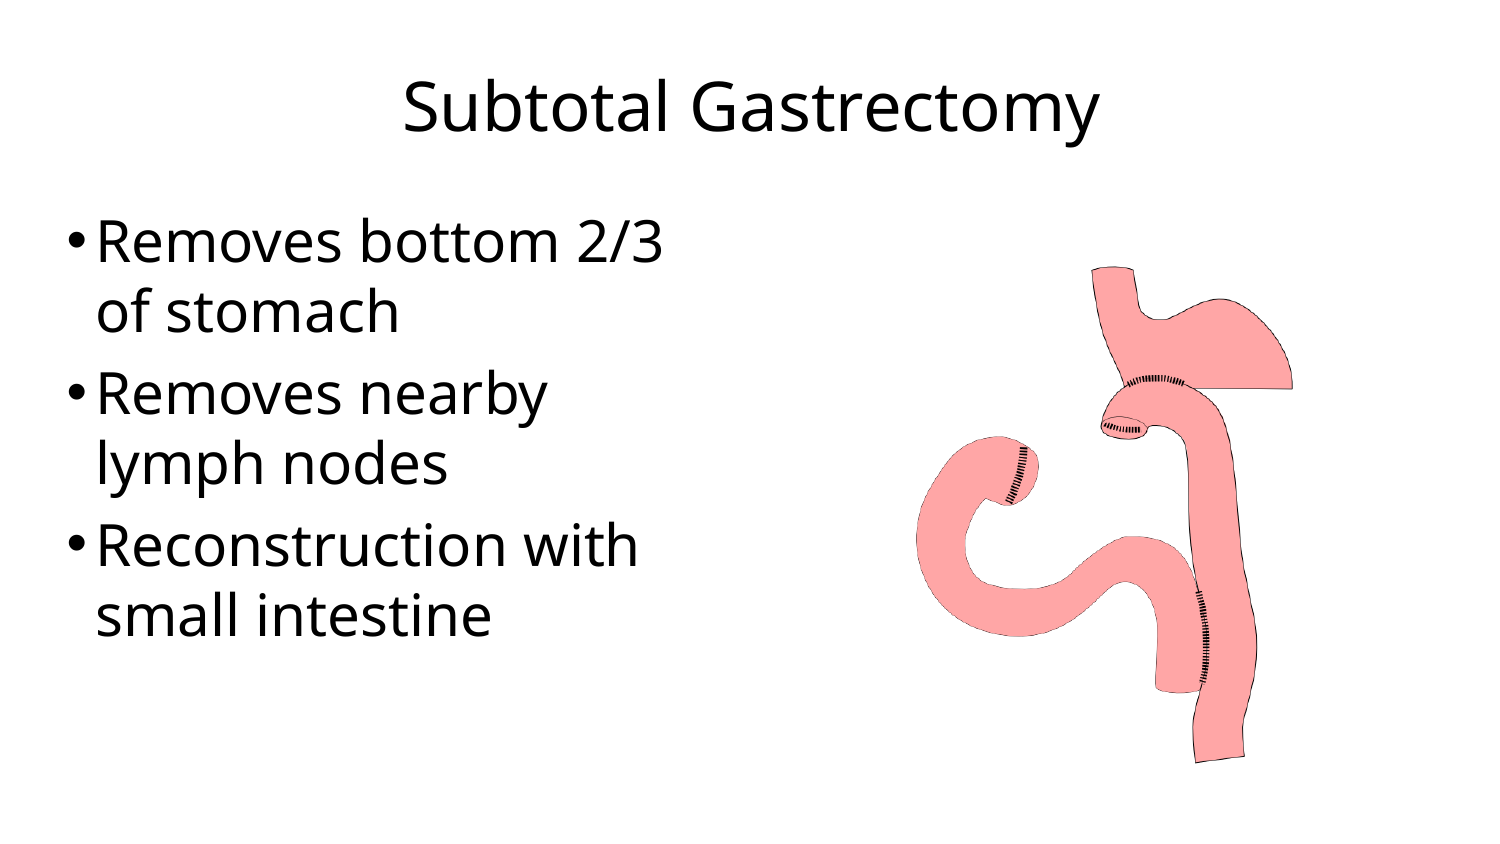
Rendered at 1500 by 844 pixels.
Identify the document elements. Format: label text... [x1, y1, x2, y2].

list Removes bottom 2/3 of stomach Removes nearby lymph nodes Reconstruction with small intestine [51, 196, 738, 810]
title Subtotal Gastrectomy [51, 33, 1451, 175]
picture [866, 195, 1340, 809]
